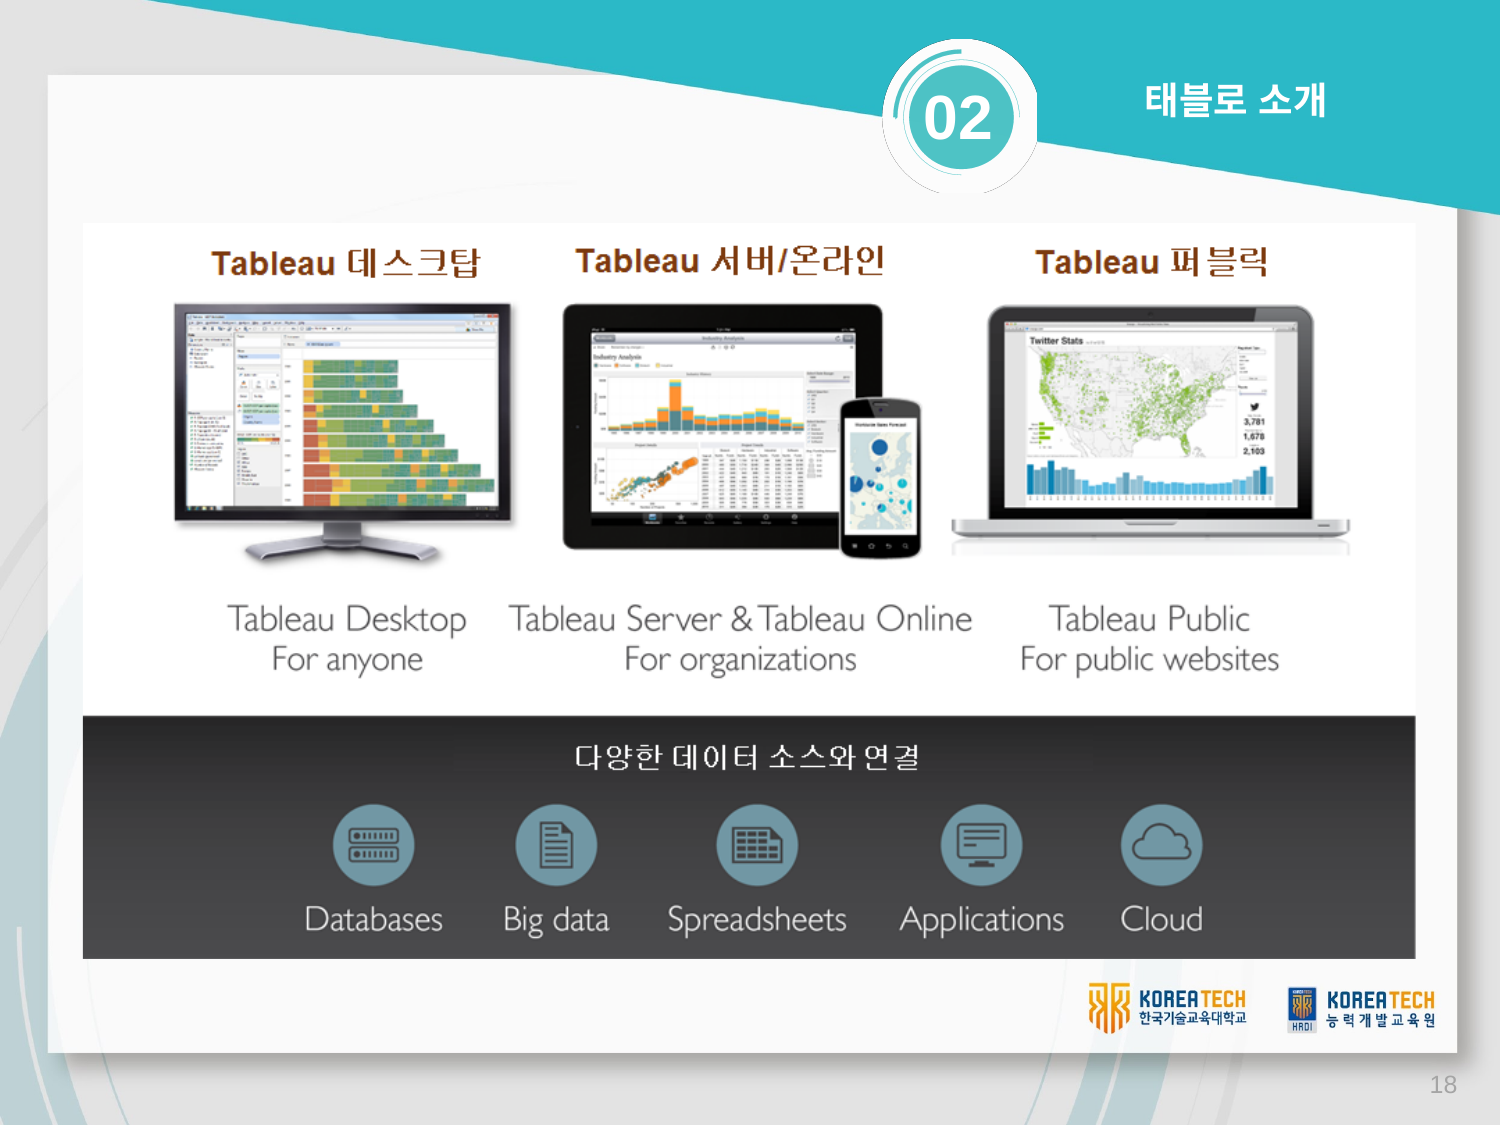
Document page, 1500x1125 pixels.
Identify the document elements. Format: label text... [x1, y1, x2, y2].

text_box 태블로 소개 [1043, 69, 1430, 138]
slide_number 18 [1225, 1053, 1473, 1114]
picture [0, 0, 1500, 1125]
